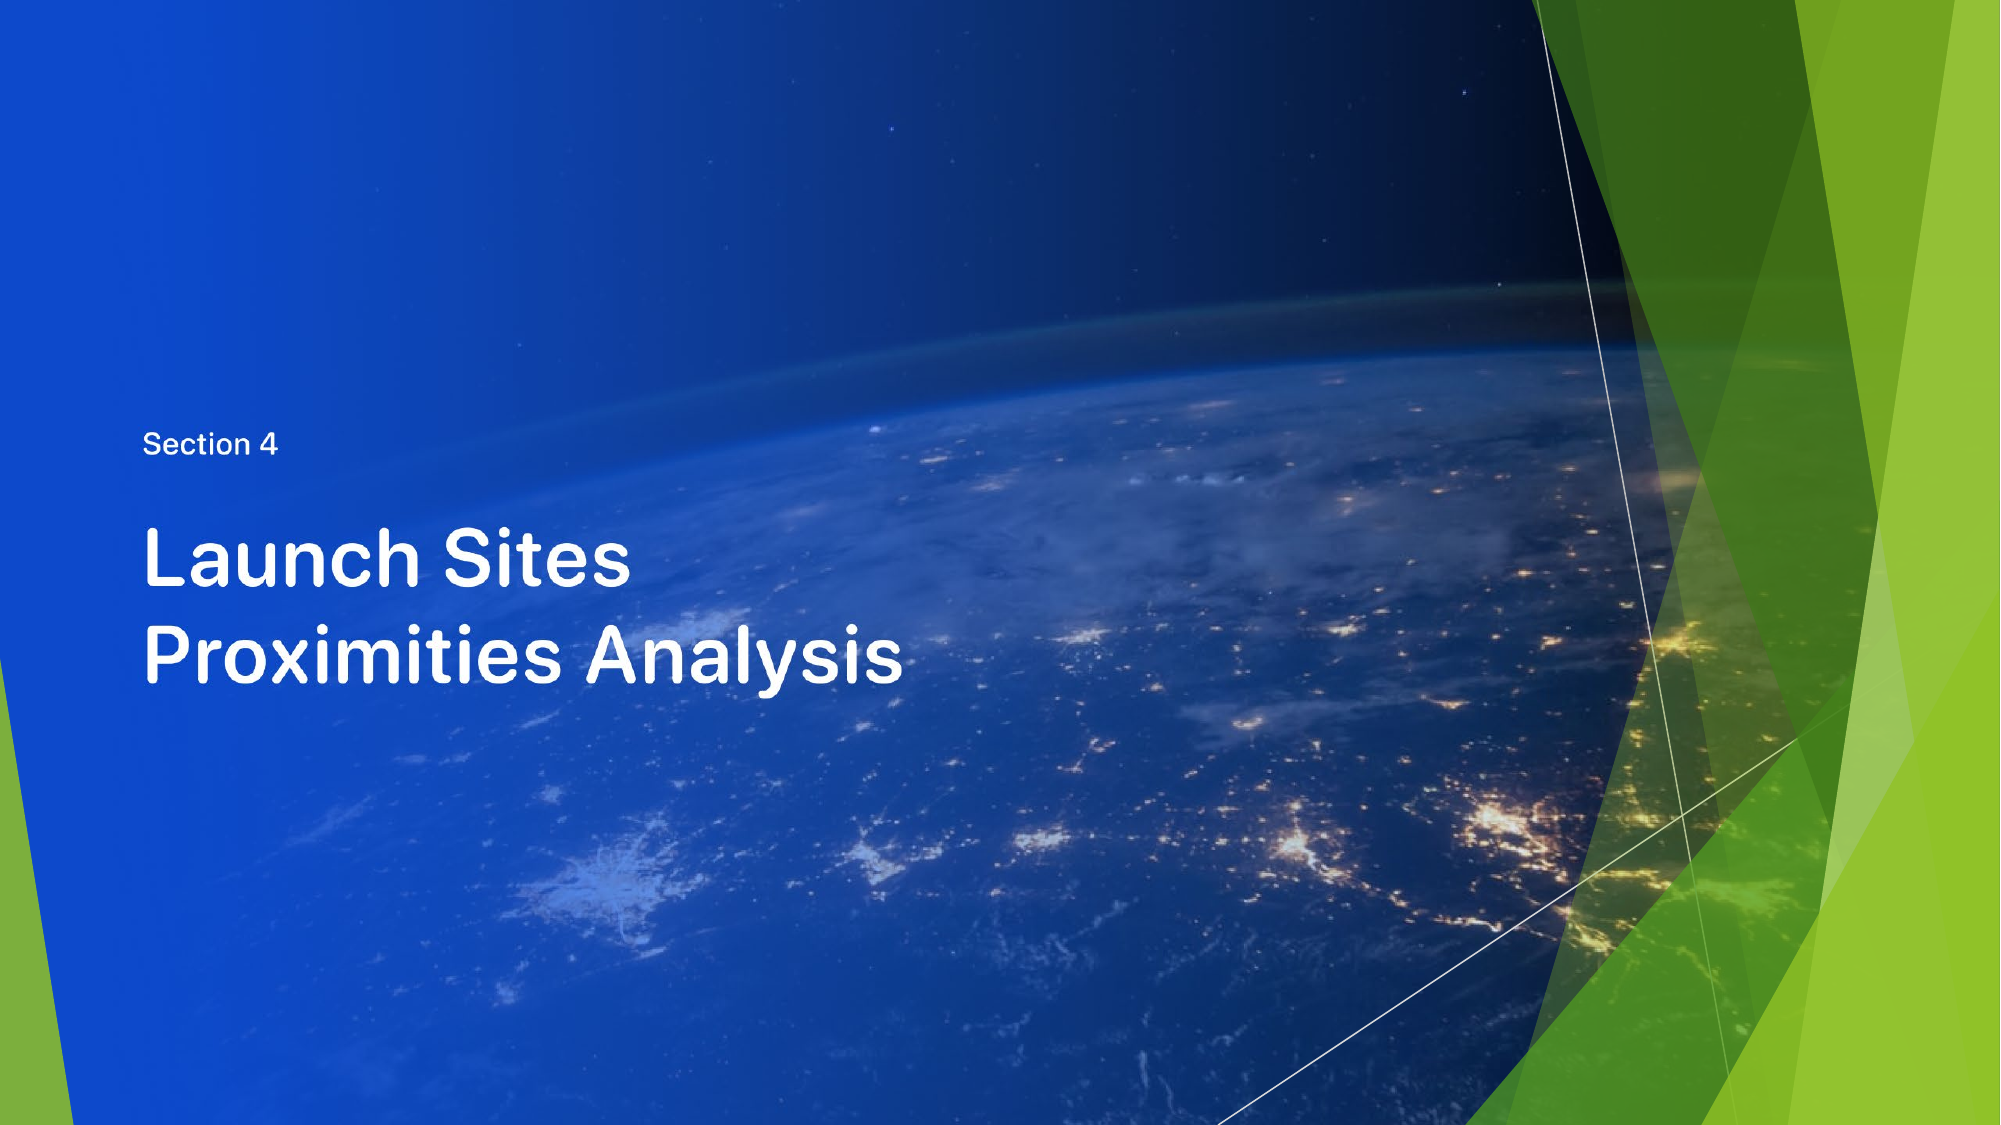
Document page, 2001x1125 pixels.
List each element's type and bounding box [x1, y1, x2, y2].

text_box [0, 0, 2000, 1125]
